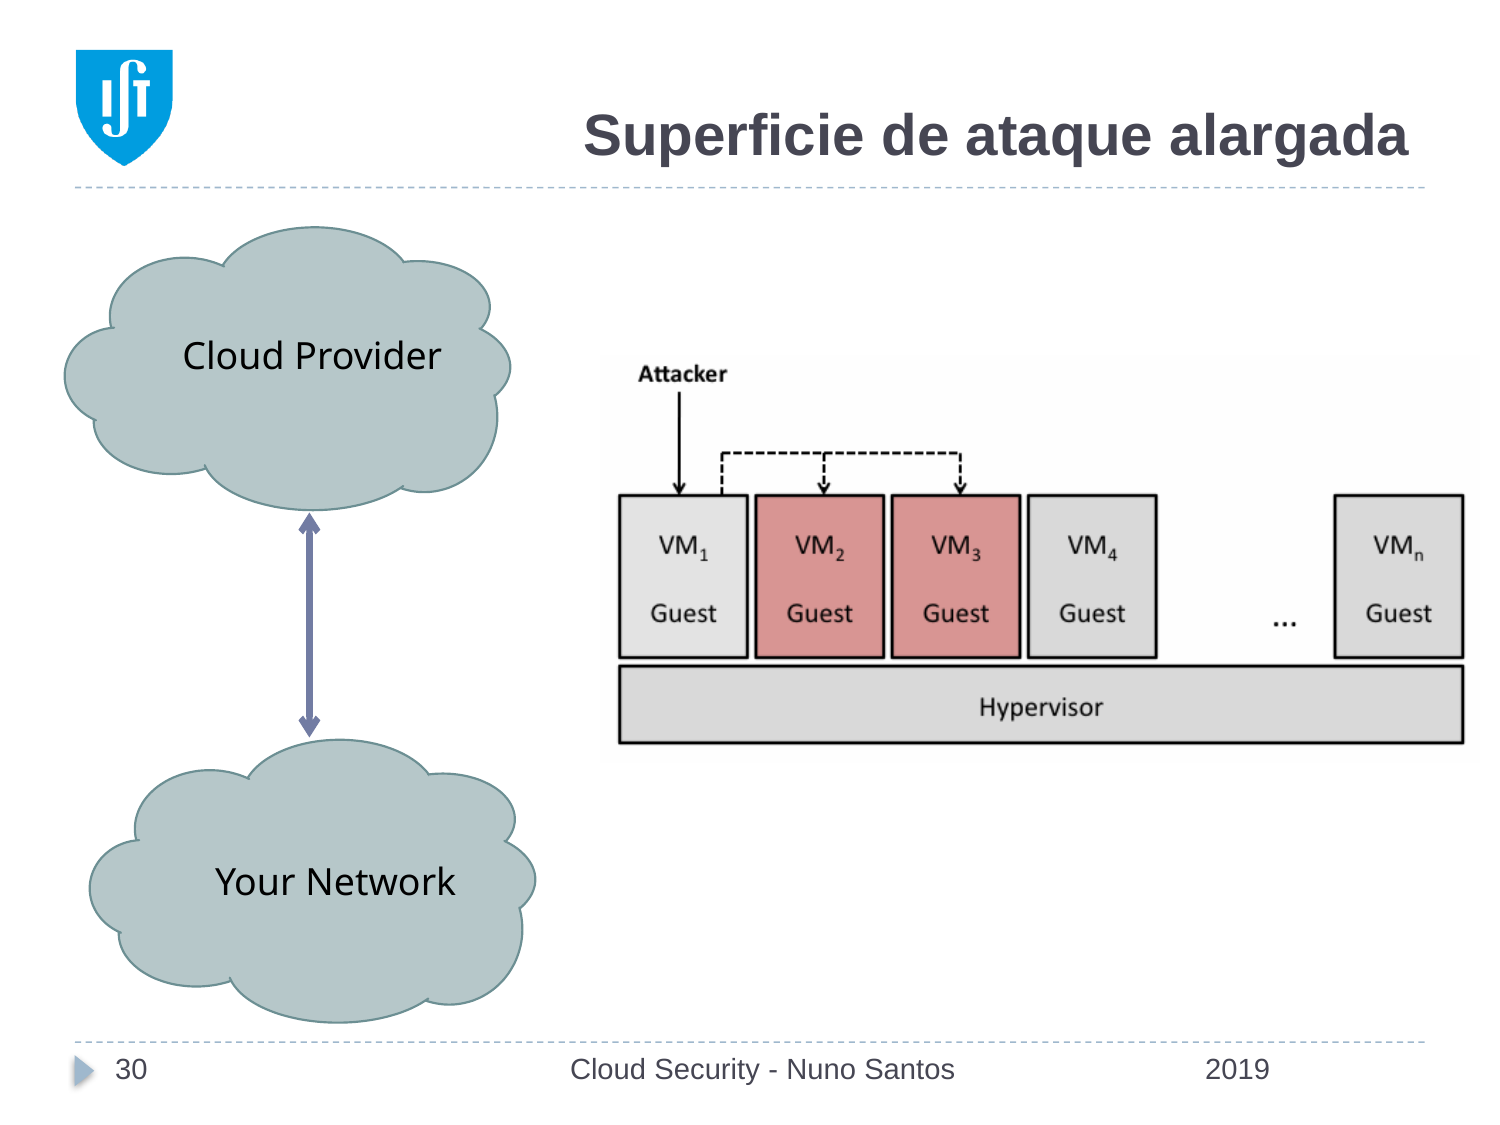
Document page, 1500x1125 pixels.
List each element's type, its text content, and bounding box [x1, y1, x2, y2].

title Superficie de ataque alargada [200, 24, 1425, 175]
picture [599, 355, 1480, 763]
picture [87, 737, 538, 1026]
footer Cloud Security - Nuno Santos [475, 1042, 1051, 1103]
slide_number 30 [100, 1042, 426, 1103]
slide_number 2019 [1051, 1042, 1426, 1103]
picture [62, 224, 513, 513]
picture [68, 42, 180, 175]
